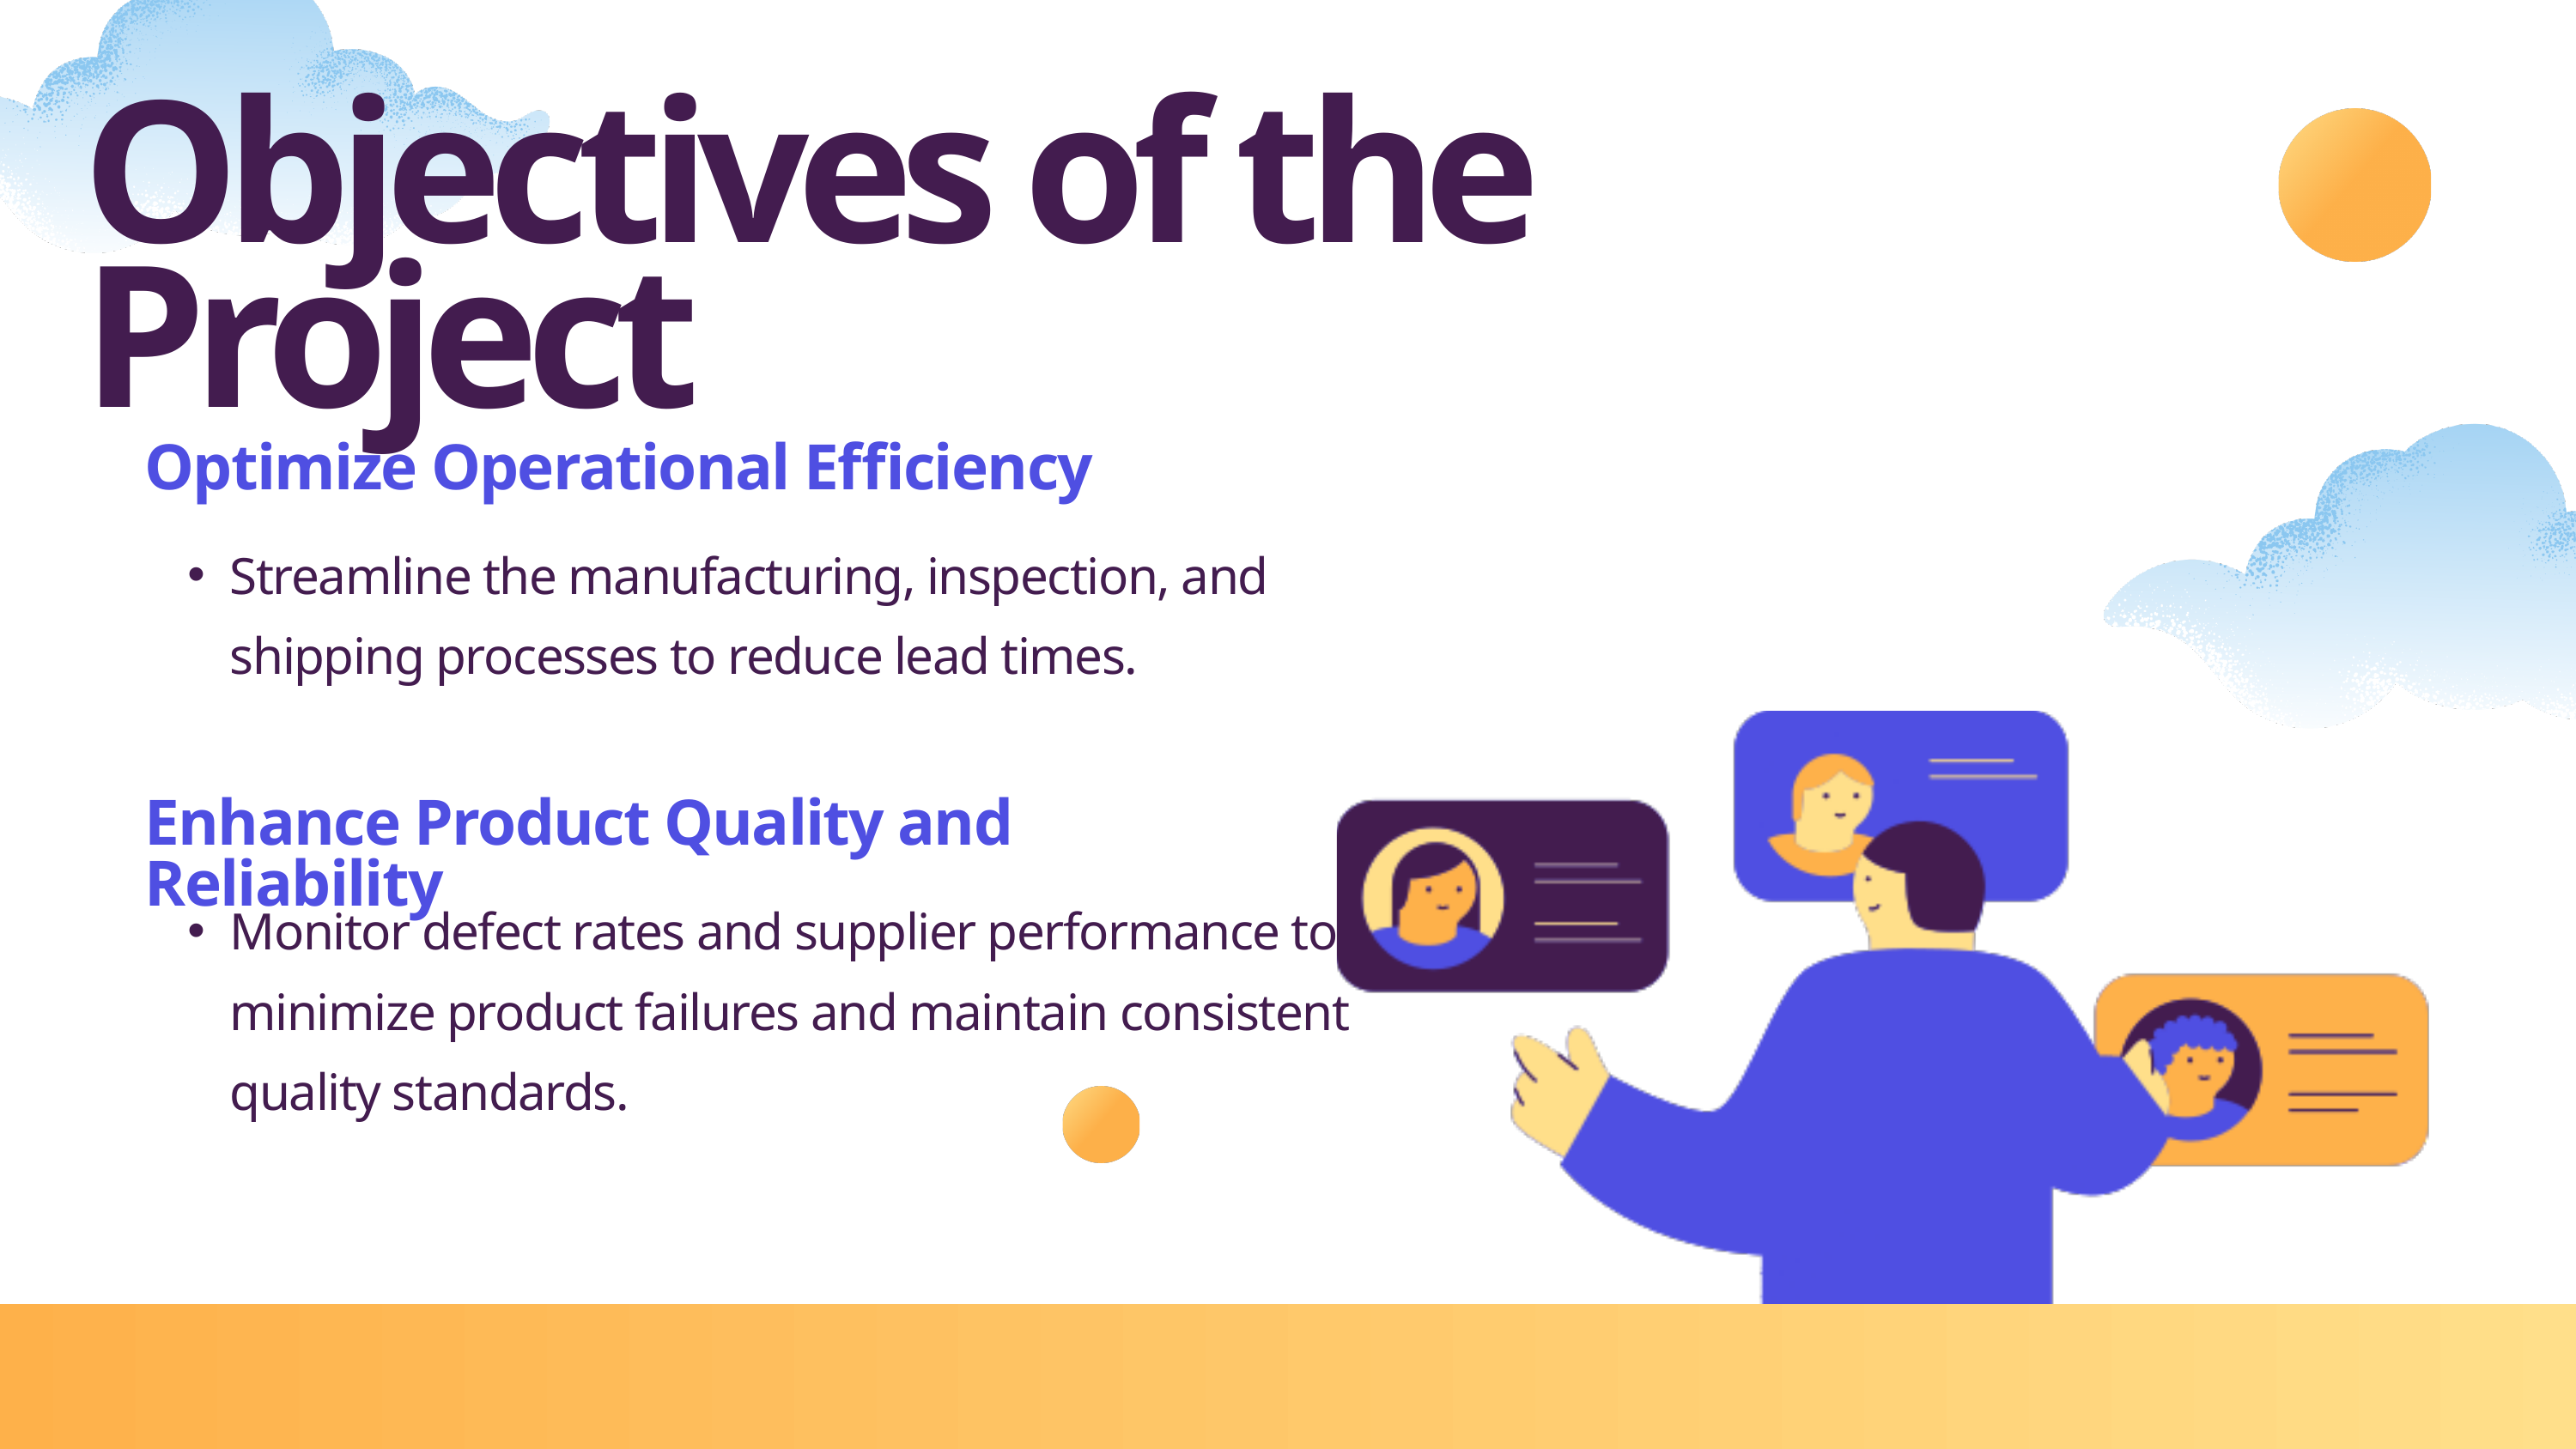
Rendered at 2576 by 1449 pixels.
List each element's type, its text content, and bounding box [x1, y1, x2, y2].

text_box [1336, 711, 2432, 1303]
text_box [2278, 108, 2432, 262]
text_box [0, 0, 552, 256]
text_box Monitor defect rates and supplier performance to minimize product failures and maintain consistent quality standards. [144, 880, 1381, 1201]
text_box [0, 1303, 2576, 1449]
text_box Enhance Product Quality and Reliability [144, 797, 1289, 880]
text_box Objectives of the Project [82, 116, 2163, 447]
text_box Optimize Operational Efficiency [144, 441, 1102, 502]
text_box [2102, 416, 2576, 731]
text_box Streamline the manufacturing, inspection, and shipping processes to reduce lead times. [144, 524, 1381, 684]
